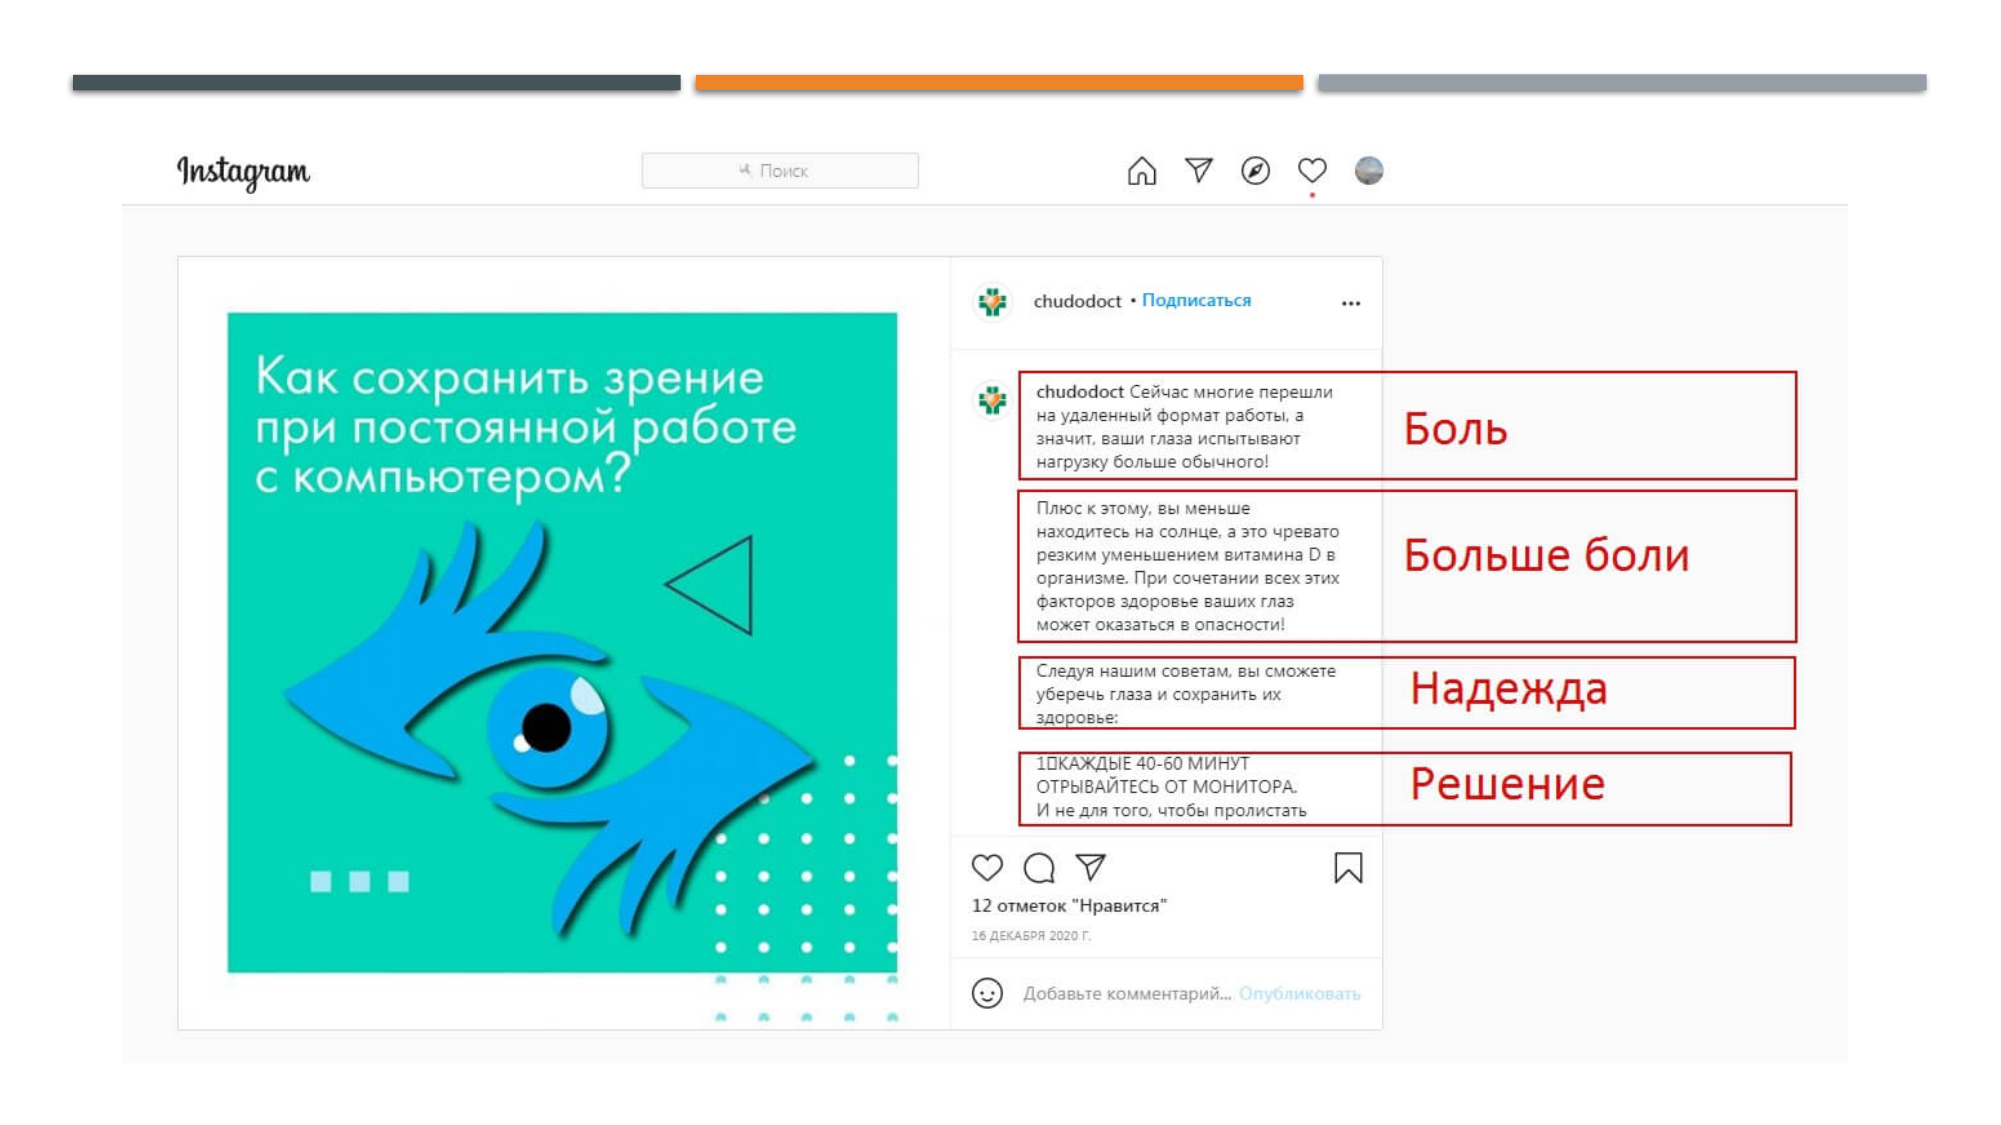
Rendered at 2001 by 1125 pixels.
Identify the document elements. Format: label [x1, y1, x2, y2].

list [121, 141, 1849, 1064]
